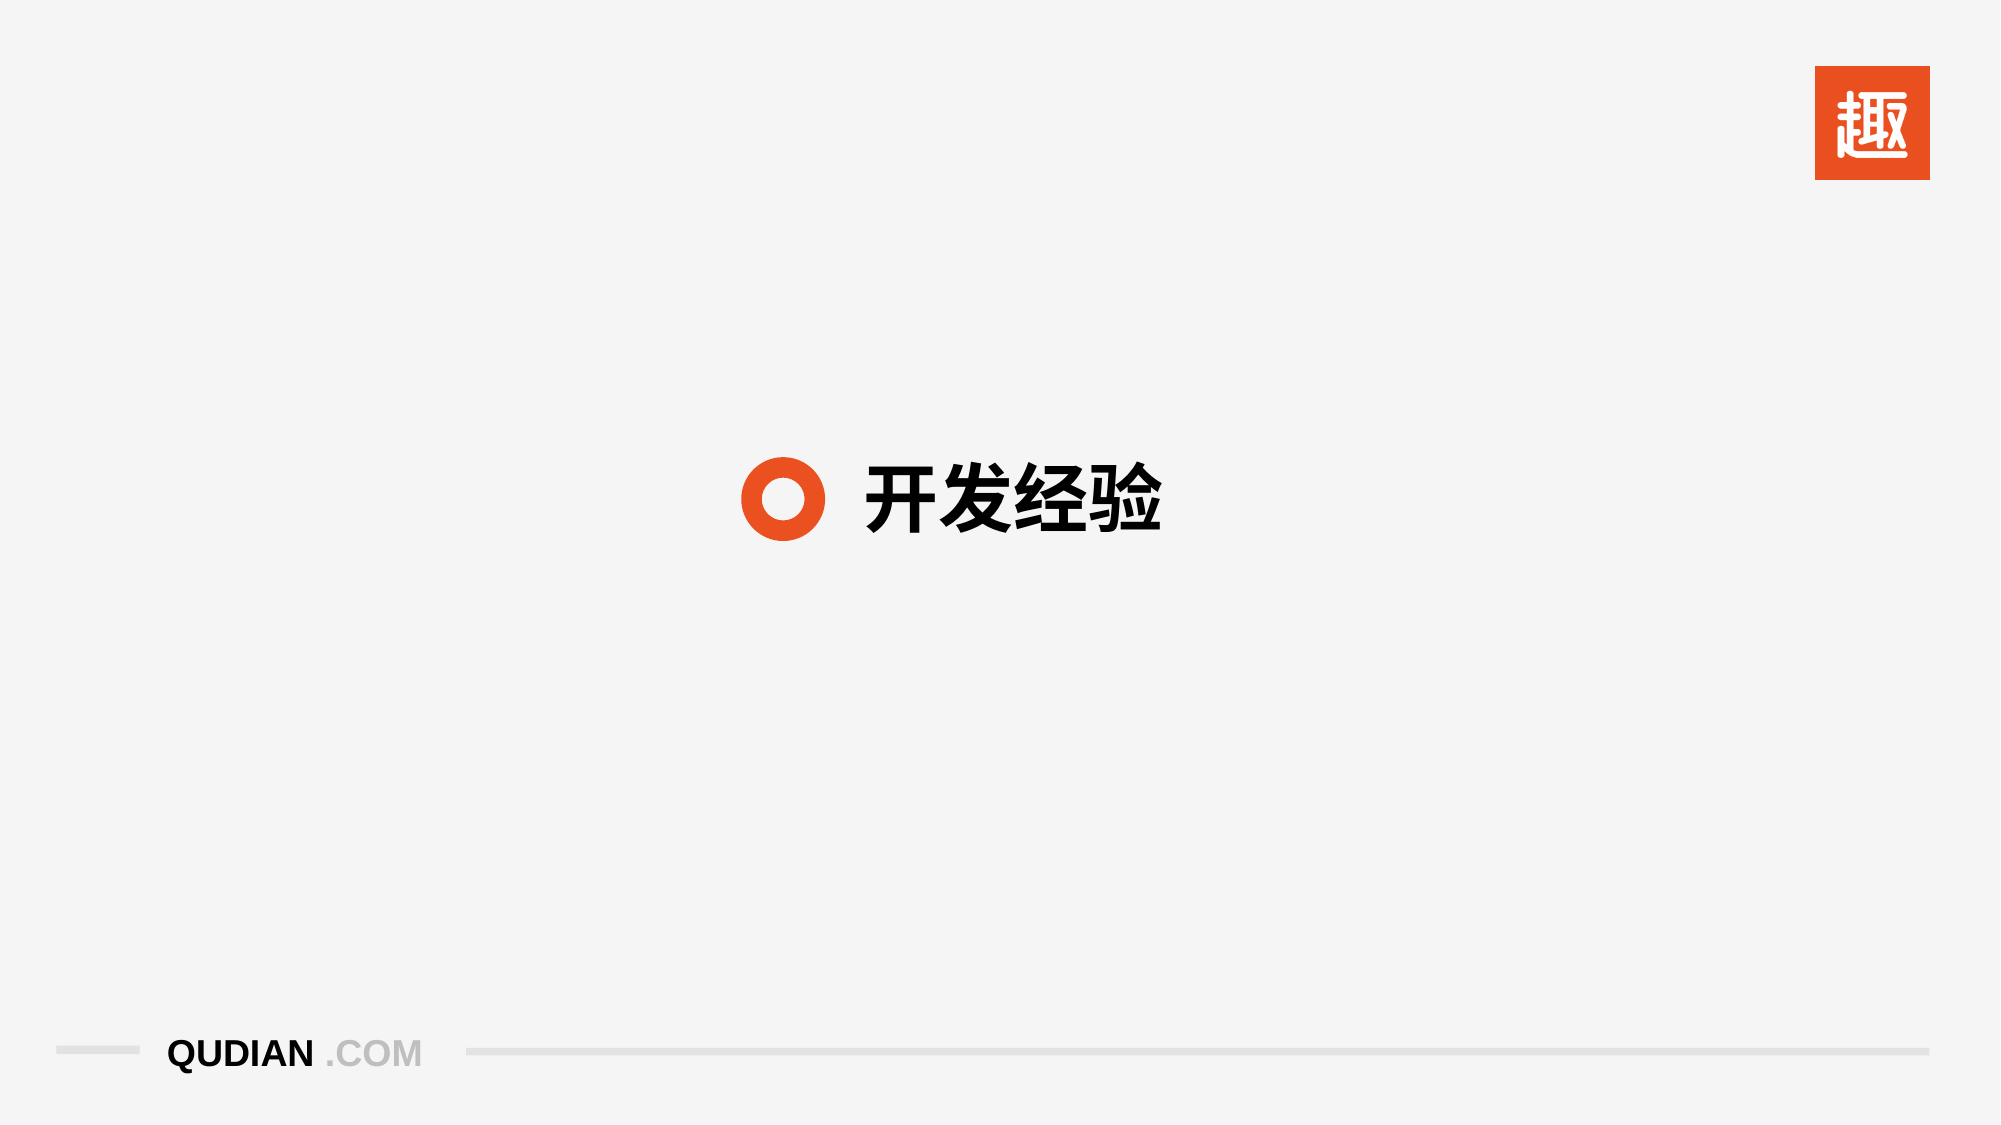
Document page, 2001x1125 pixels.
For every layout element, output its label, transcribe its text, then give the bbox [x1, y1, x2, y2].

text_box [56, 1045, 140, 1055]
text_box [741, 457, 826, 542]
text_box [466, 1047, 1930, 1056]
text_box QUDIAN .COM [159, 1021, 431, 1082]
text_box 开发经验 [855, 443, 1171, 549]
picture [1815, 66, 1930, 181]
